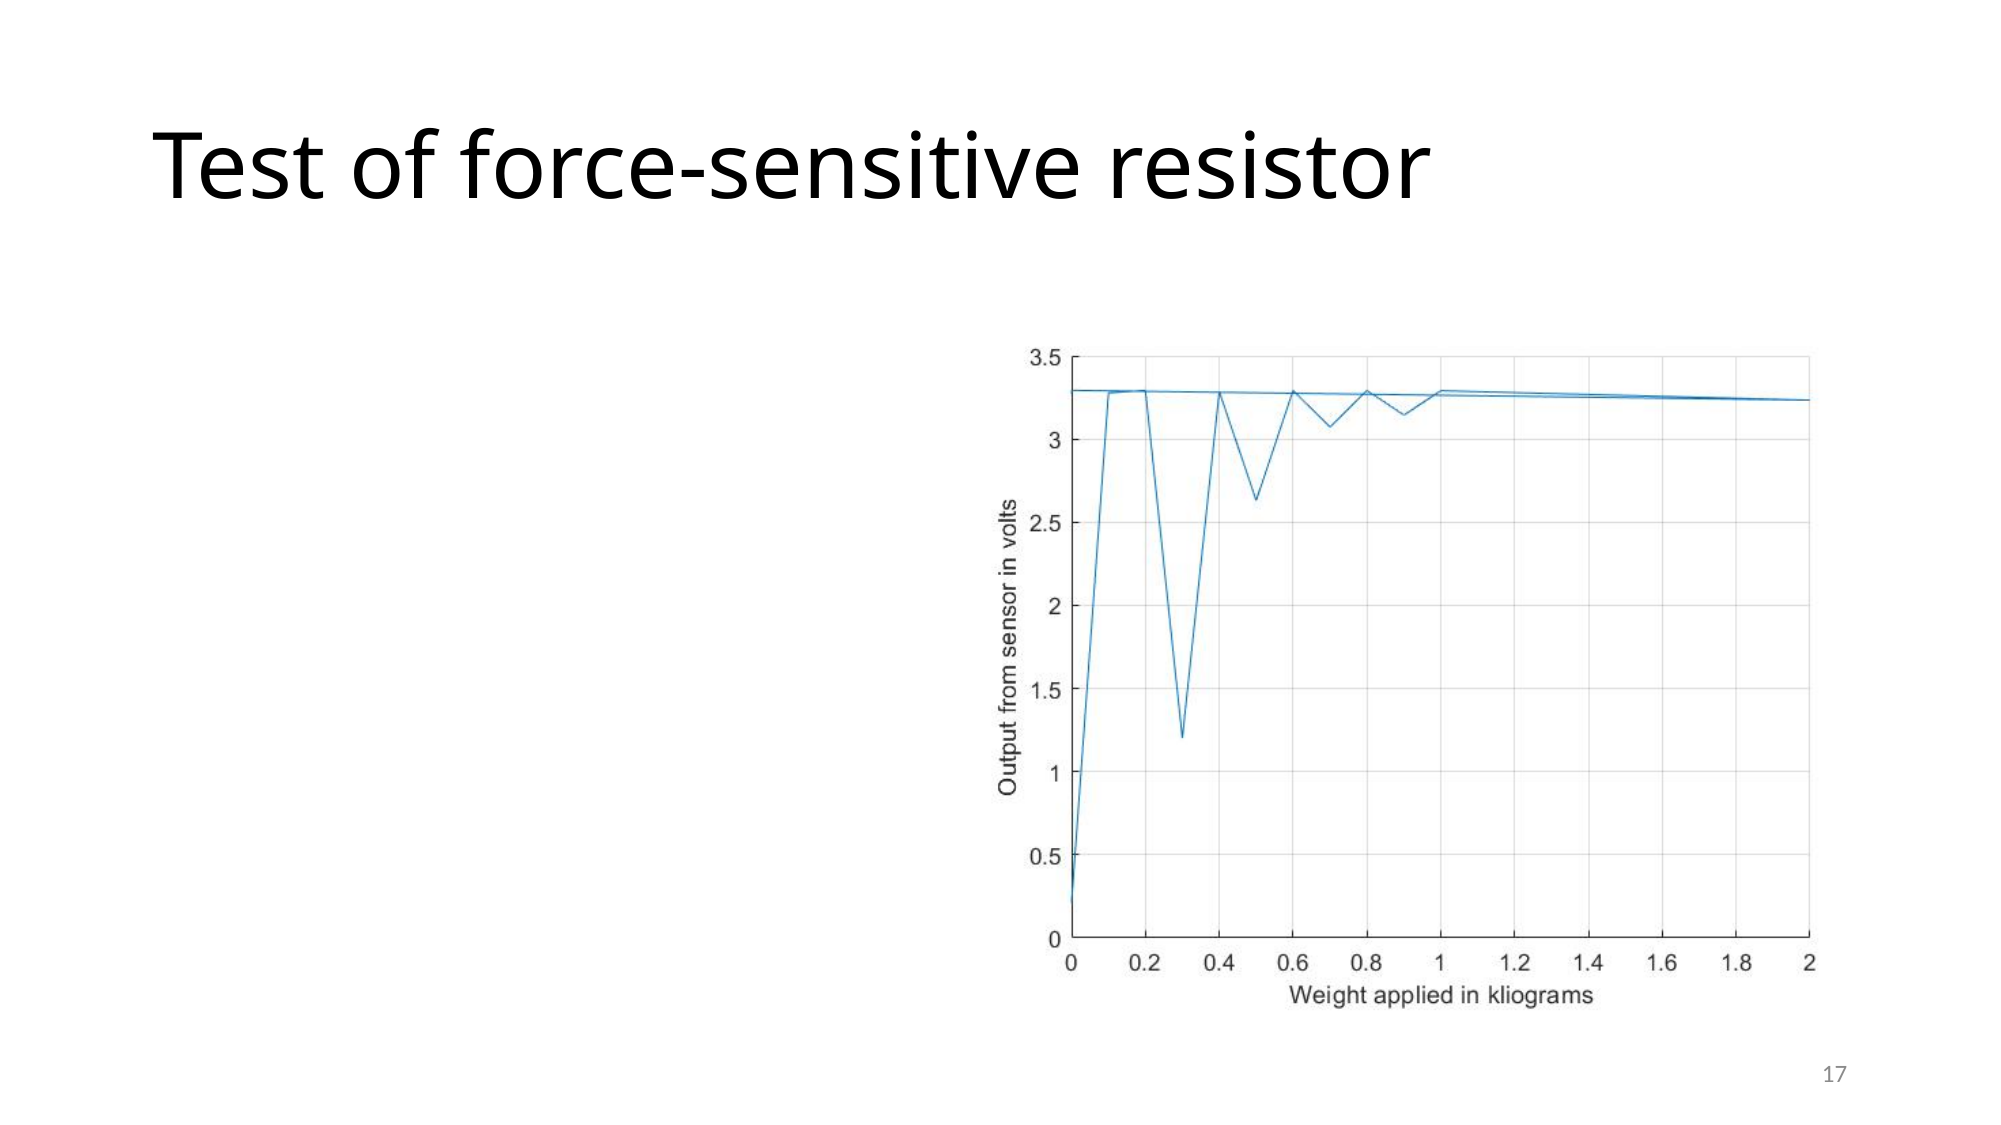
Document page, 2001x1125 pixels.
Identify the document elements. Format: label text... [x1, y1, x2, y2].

slide_number 17 [1412, 1042, 1863, 1103]
title Test of force-sensitive resistor [137, 59, 1863, 278]
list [948, 303, 1900, 1017]
